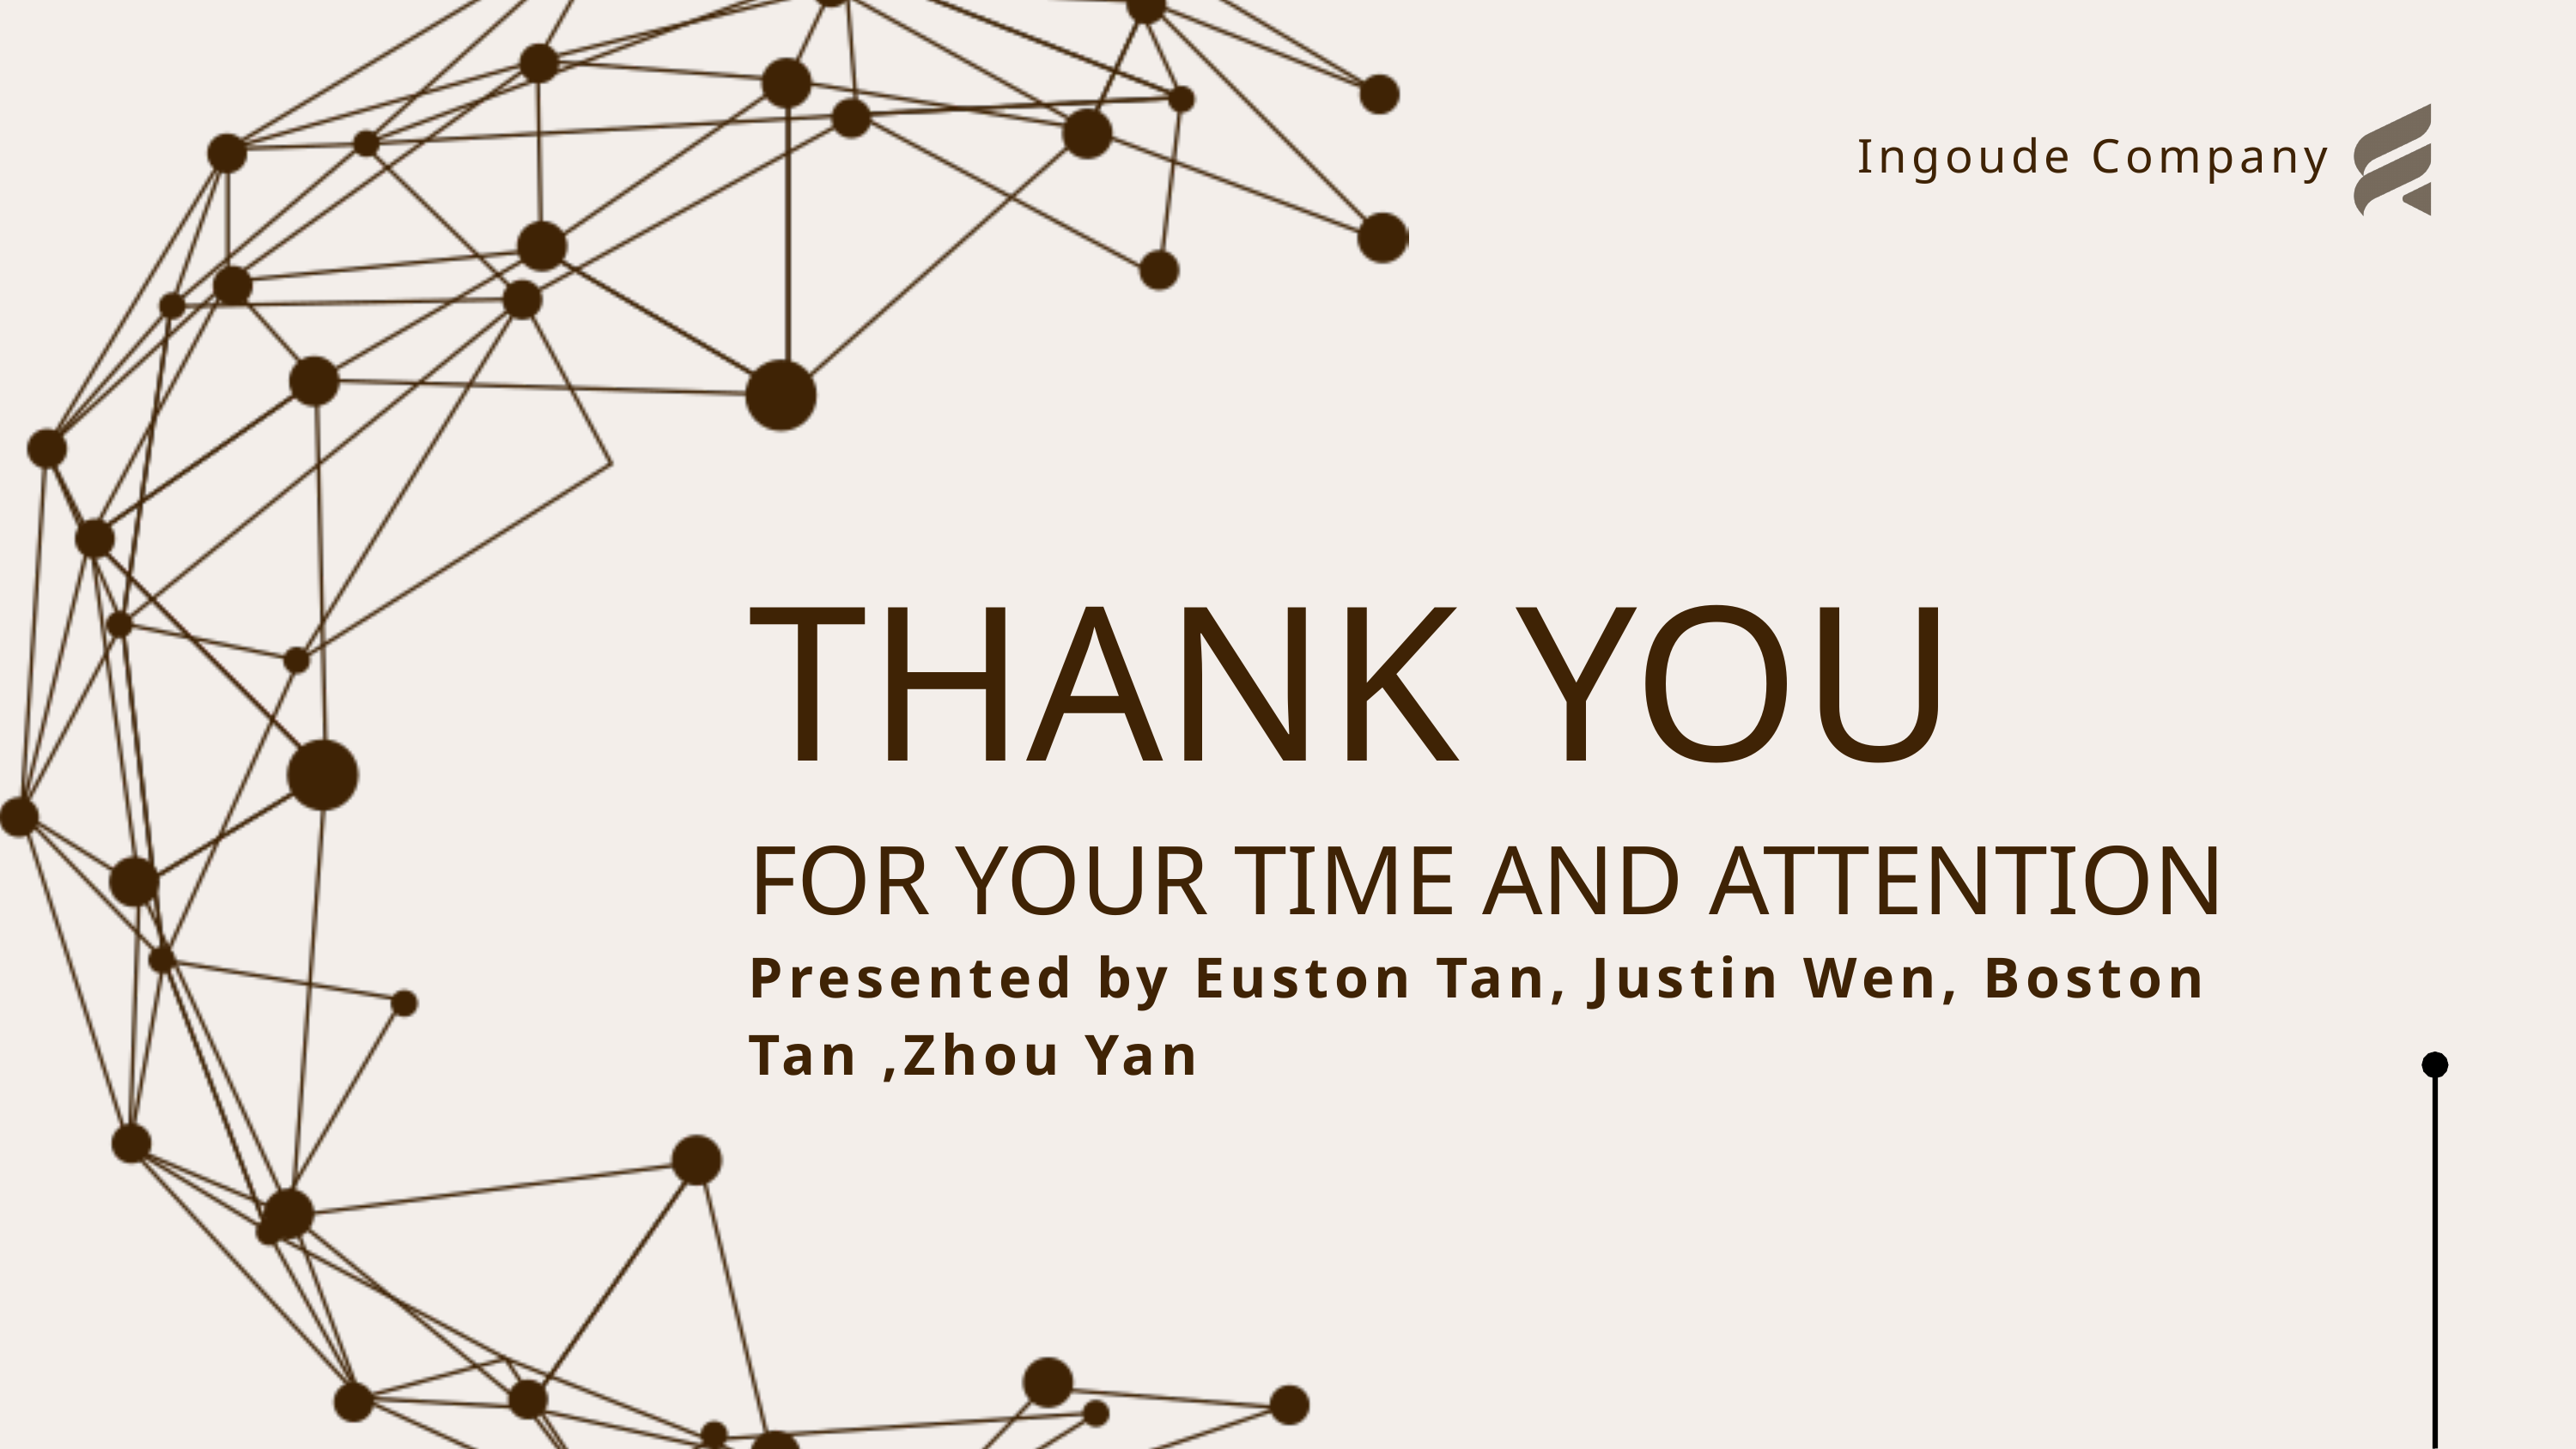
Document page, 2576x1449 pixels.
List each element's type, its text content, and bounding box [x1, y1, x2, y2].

text_box [0, 0, 1409, 1449]
text_box FOR YOUR TIME AND ATTENTION [748, 828, 2432, 931]
text_box Presented by Euston Tan, Justin Wen, Boston Tan ,Zhou Yan [748, 931, 2432, 1087]
text_box [2349, 103, 2432, 217]
text_box Ingoude Company [1784, 117, 2329, 183]
text_box THANK YOU [748, 567, 2432, 804]
text_box [2426, 1056, 2445, 1449]
